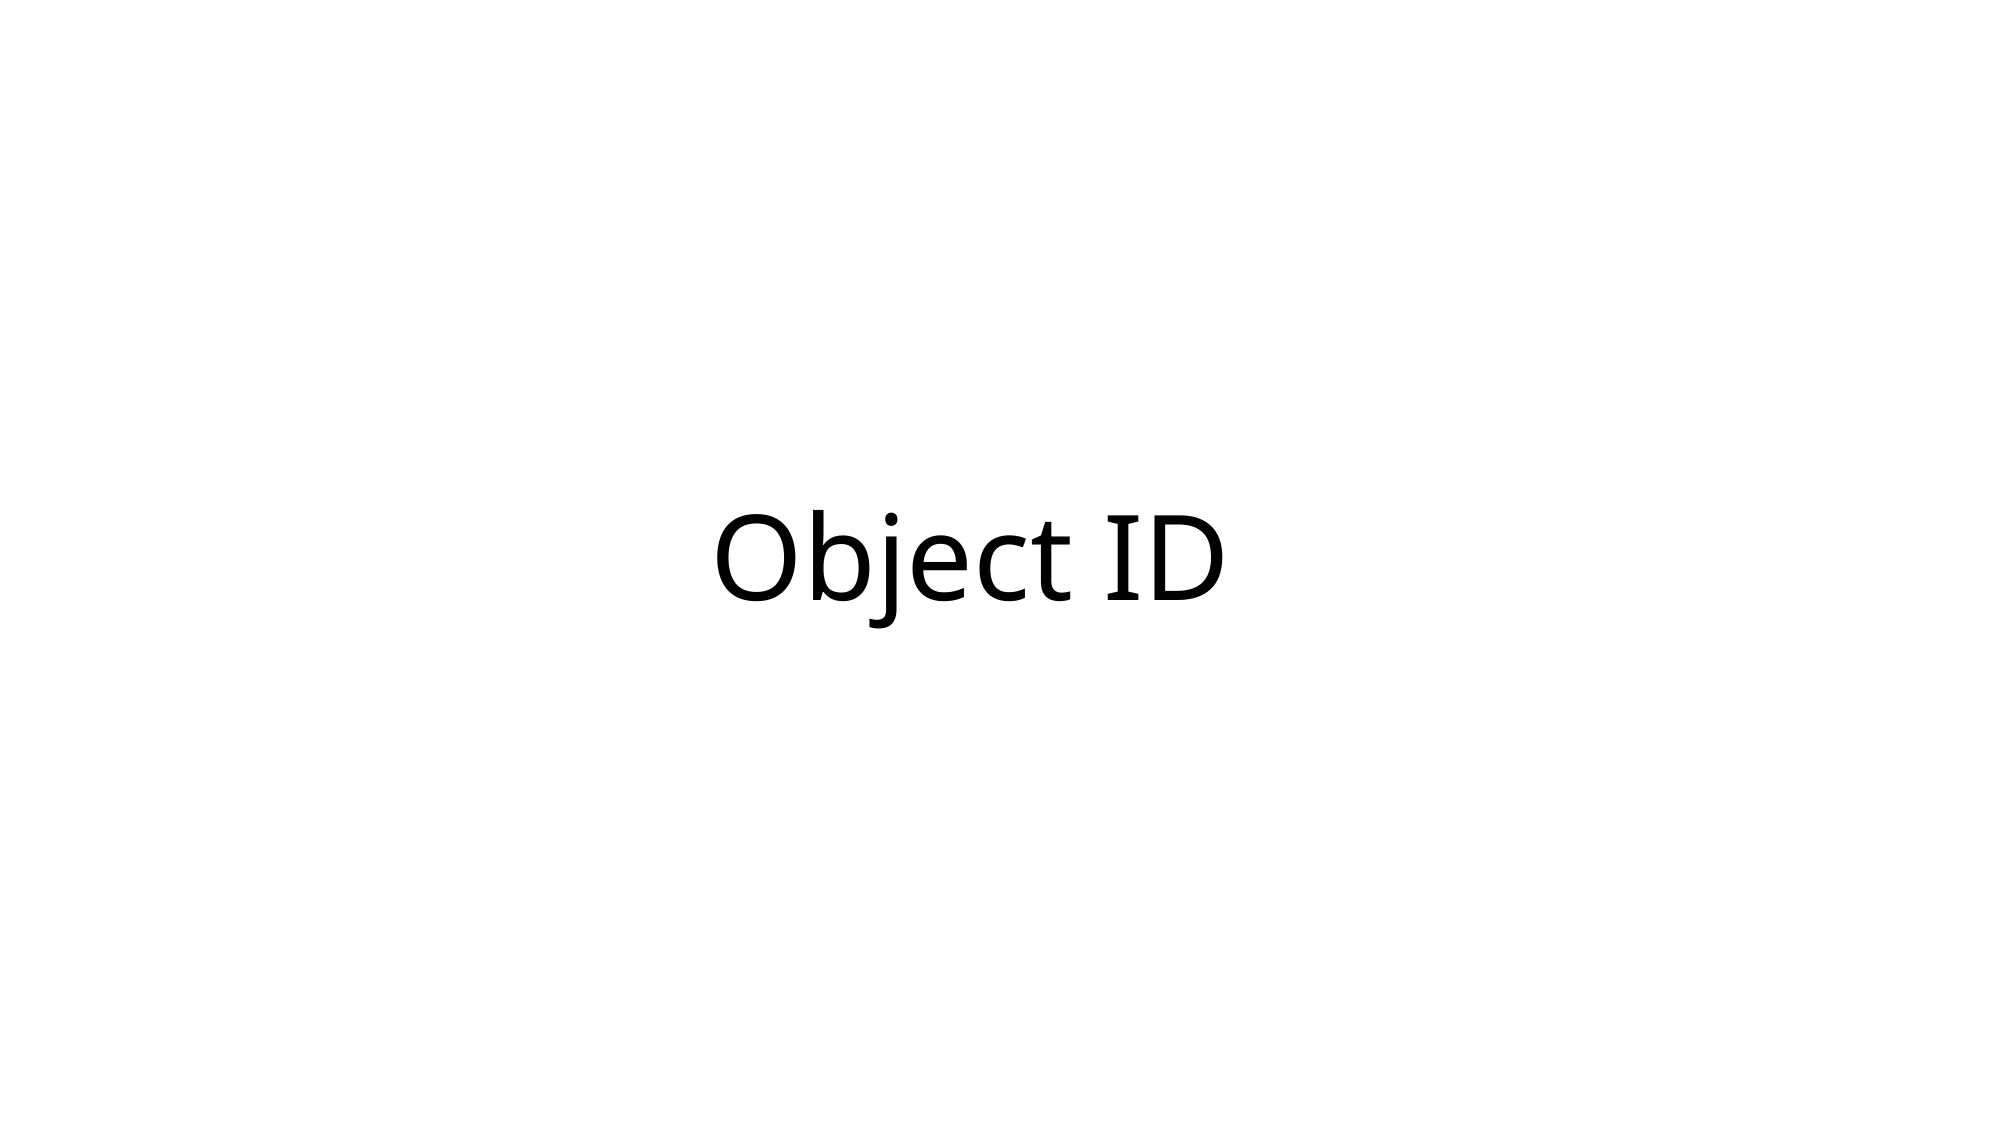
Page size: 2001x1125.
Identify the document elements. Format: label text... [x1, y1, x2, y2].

title Object ID [695, 453, 1305, 672]
